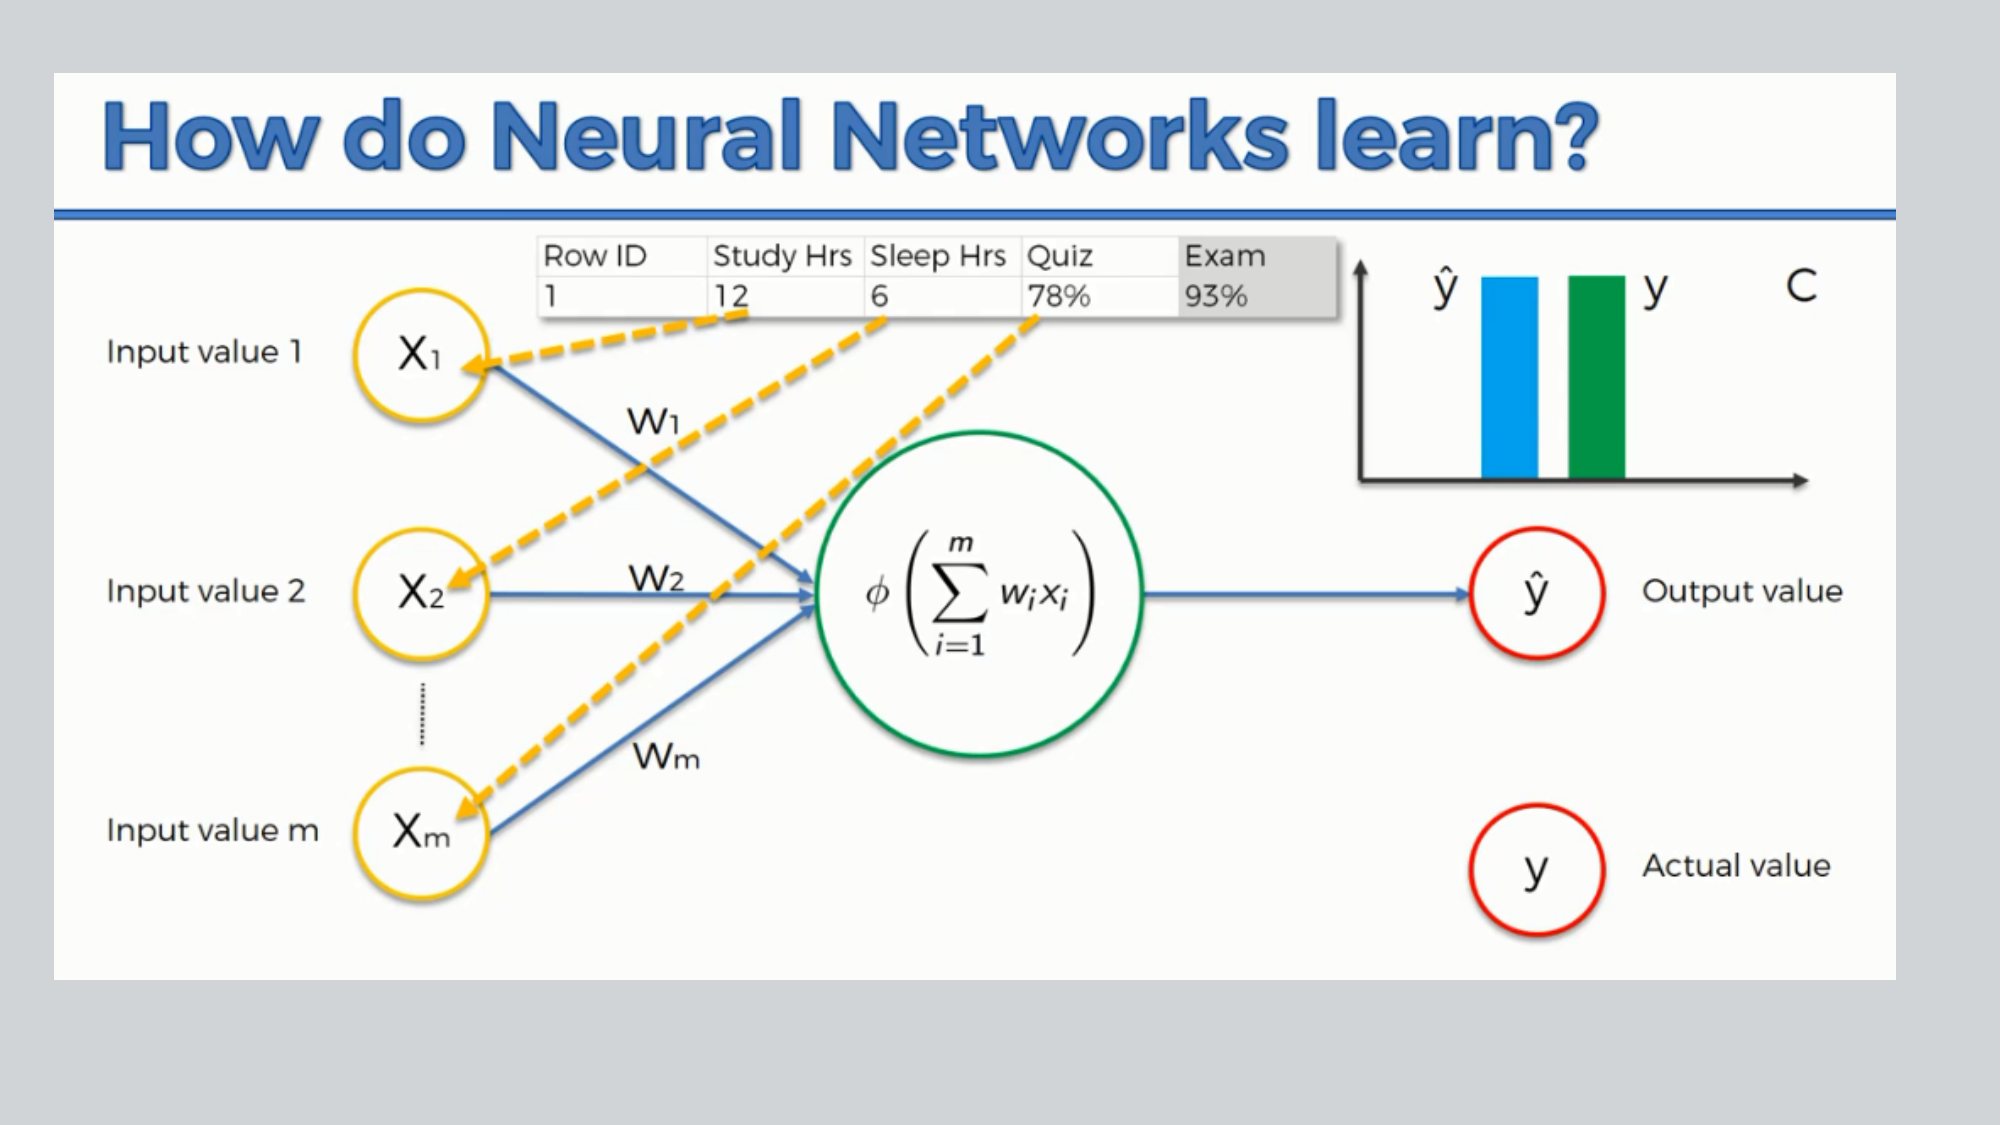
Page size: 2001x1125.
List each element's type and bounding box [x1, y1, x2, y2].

list [54, 73, 1897, 980]
